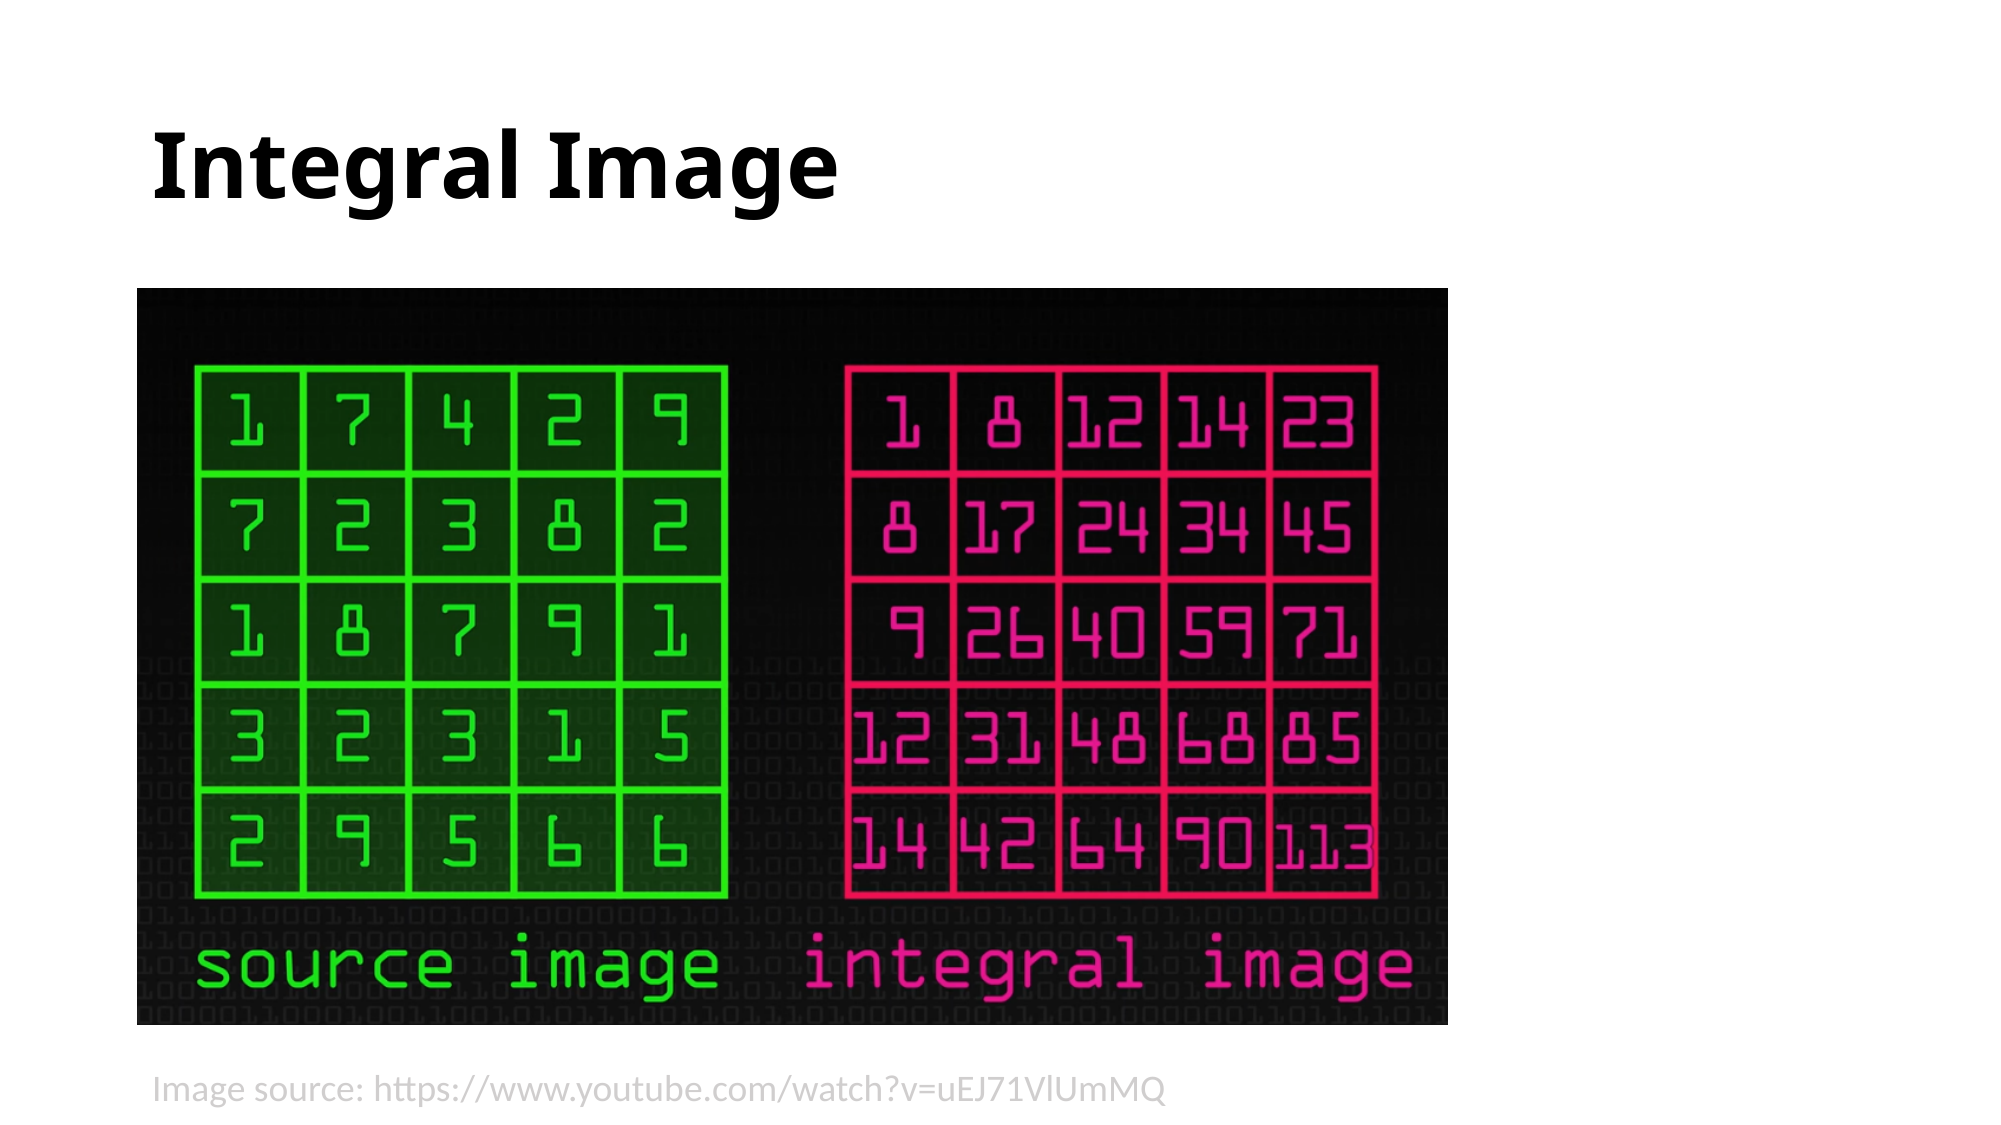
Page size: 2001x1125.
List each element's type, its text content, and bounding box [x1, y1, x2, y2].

title Integral Image [137, 59, 1863, 278]
picture [137, 288, 1448, 1025]
text_box Image source: https://www.youtube.com/watch?v=uEJ71VlUmMQ [137, 1056, 1310, 1117]
